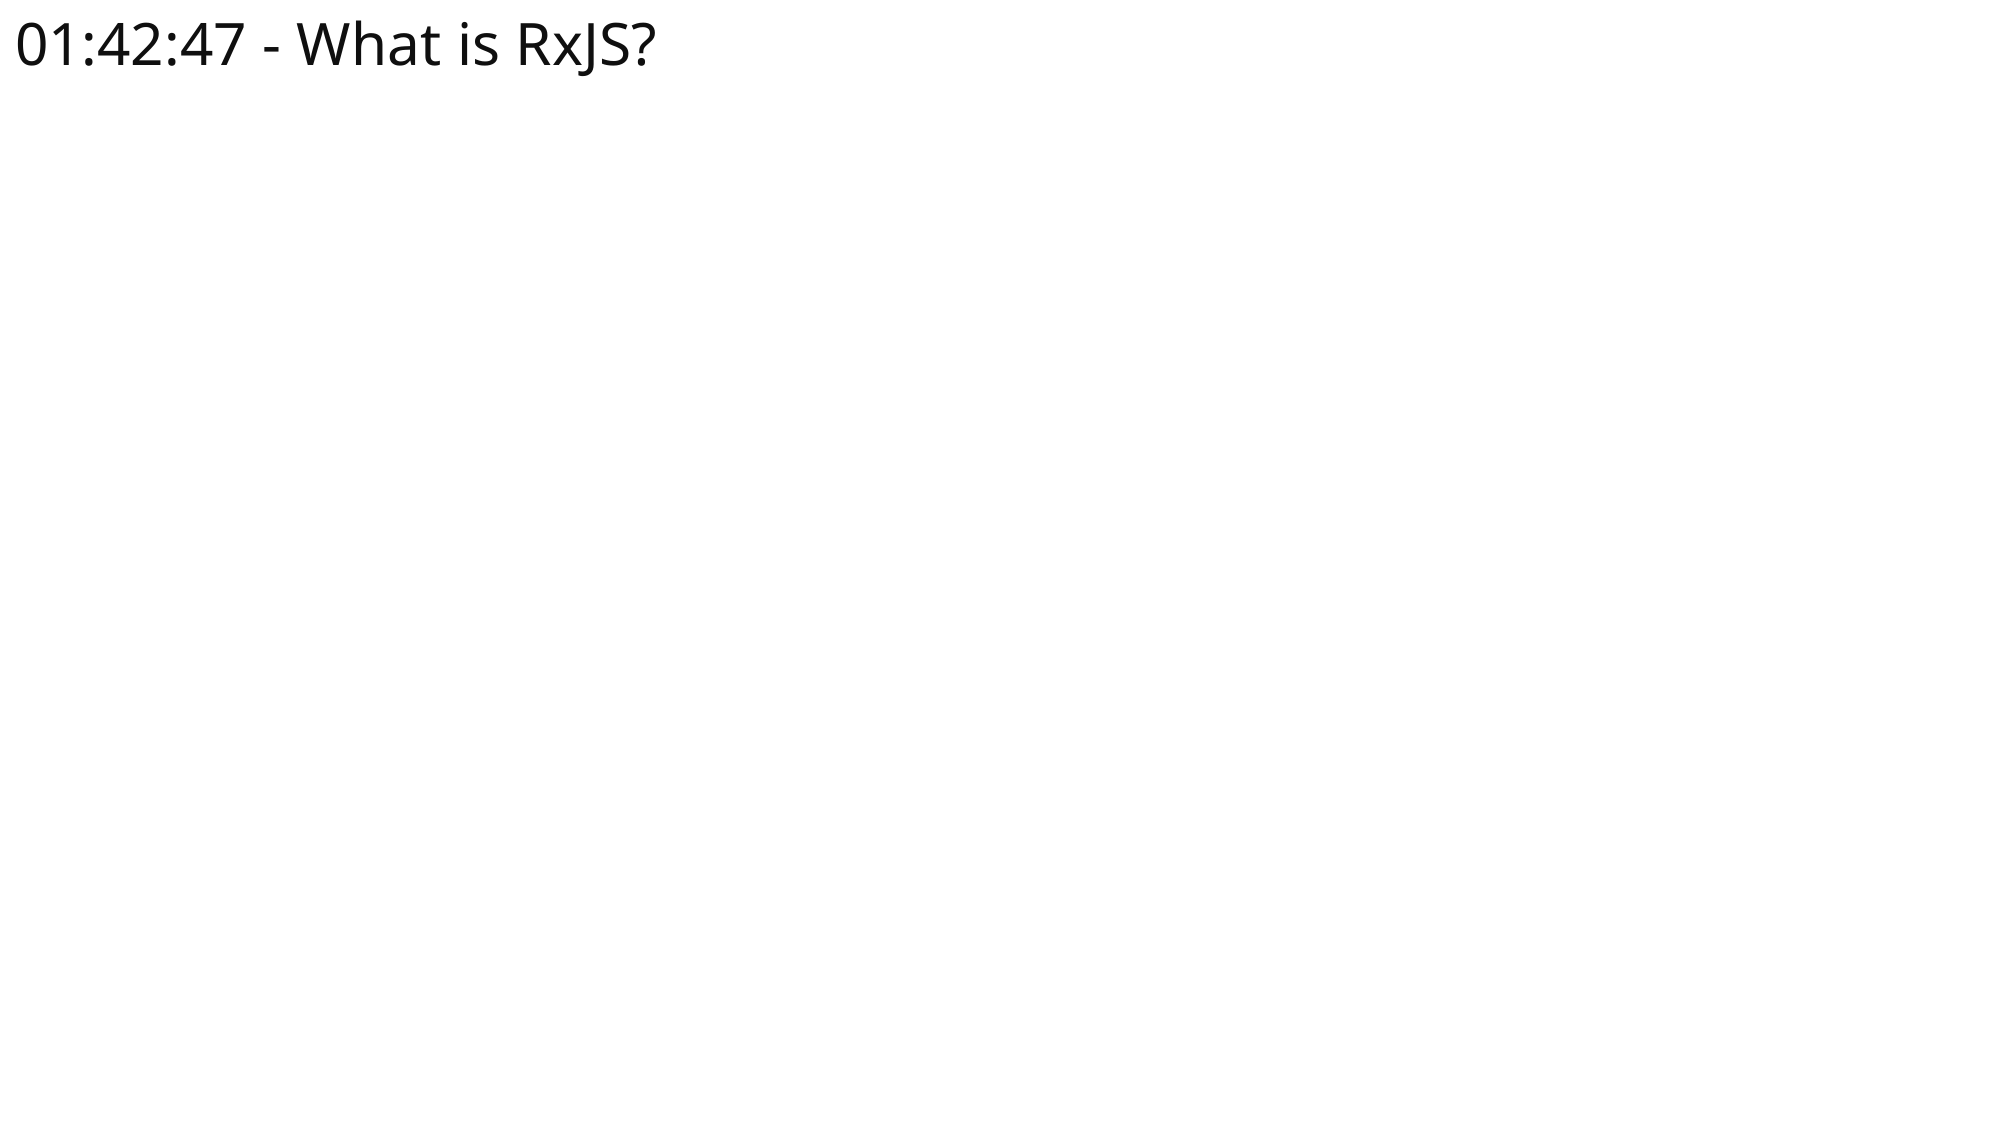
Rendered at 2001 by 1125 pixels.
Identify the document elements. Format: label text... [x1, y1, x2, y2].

title 01:42:47 - What is RxJS? [0, 0, 2000, 88]
